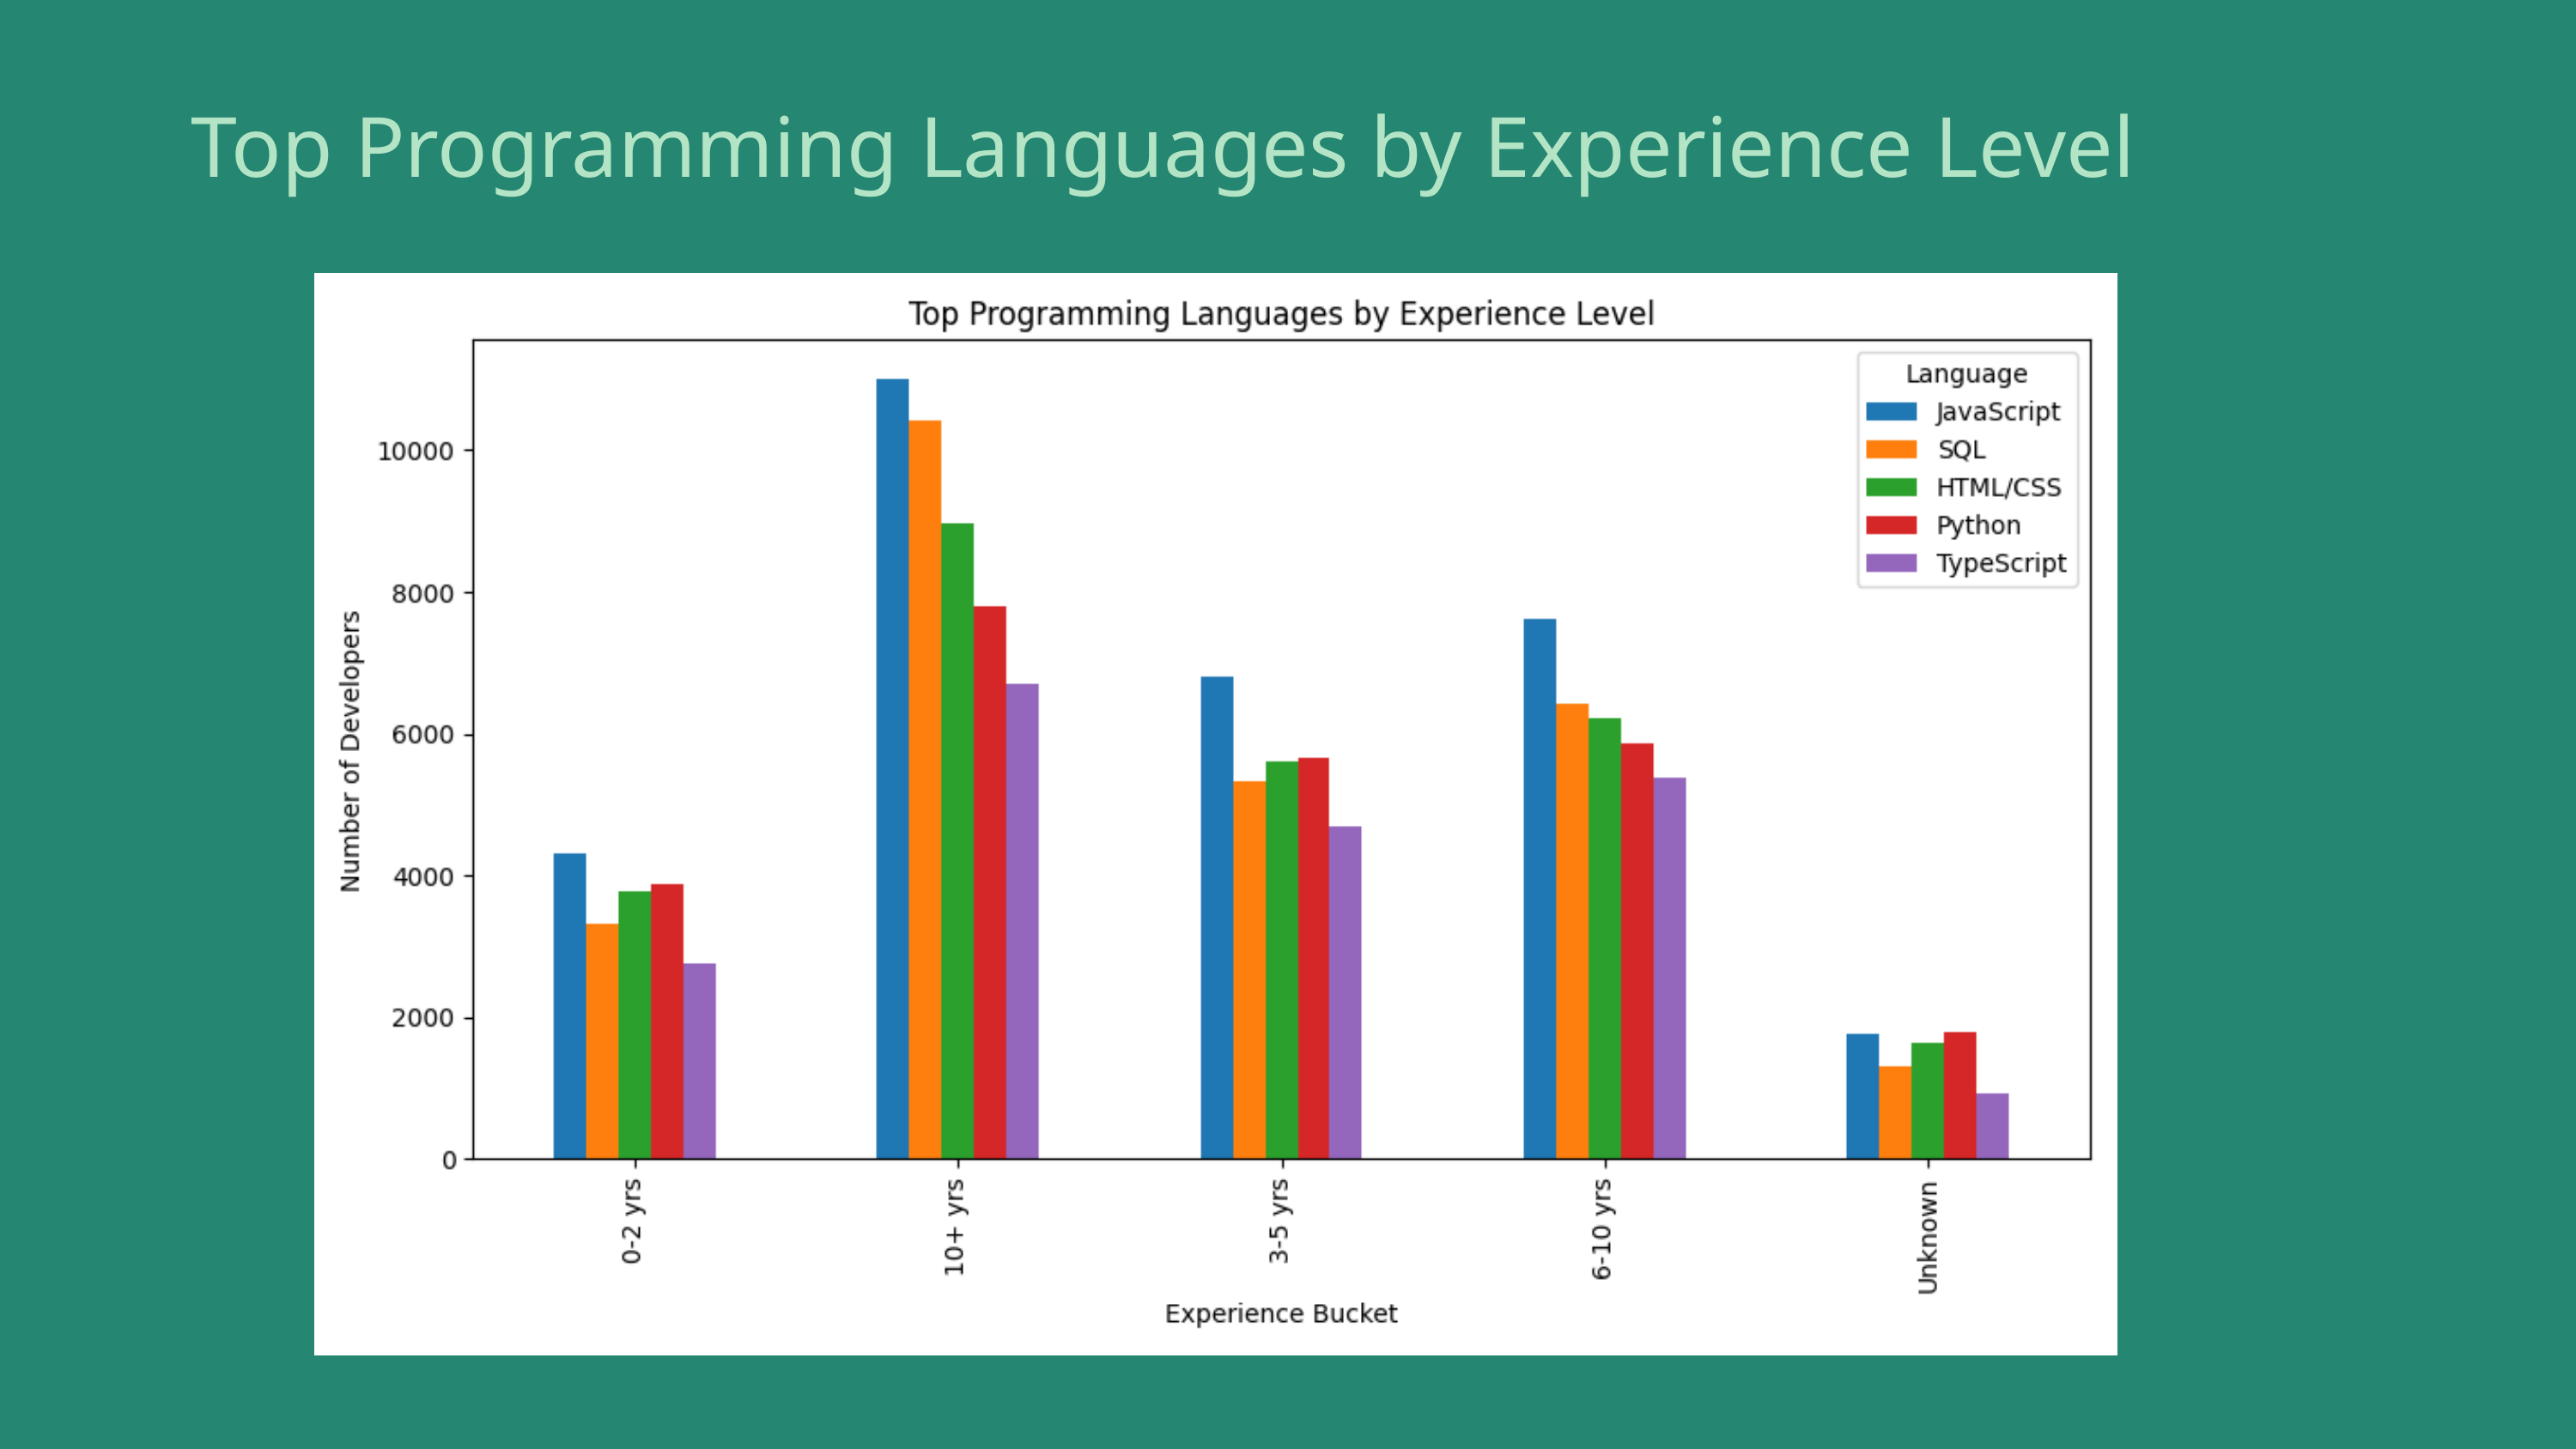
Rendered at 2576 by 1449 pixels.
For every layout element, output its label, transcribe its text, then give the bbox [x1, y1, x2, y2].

text_box [314, 273, 2118, 1355]
text_box Top Programming Languages by Experience Level [191, 94, 2350, 194]
